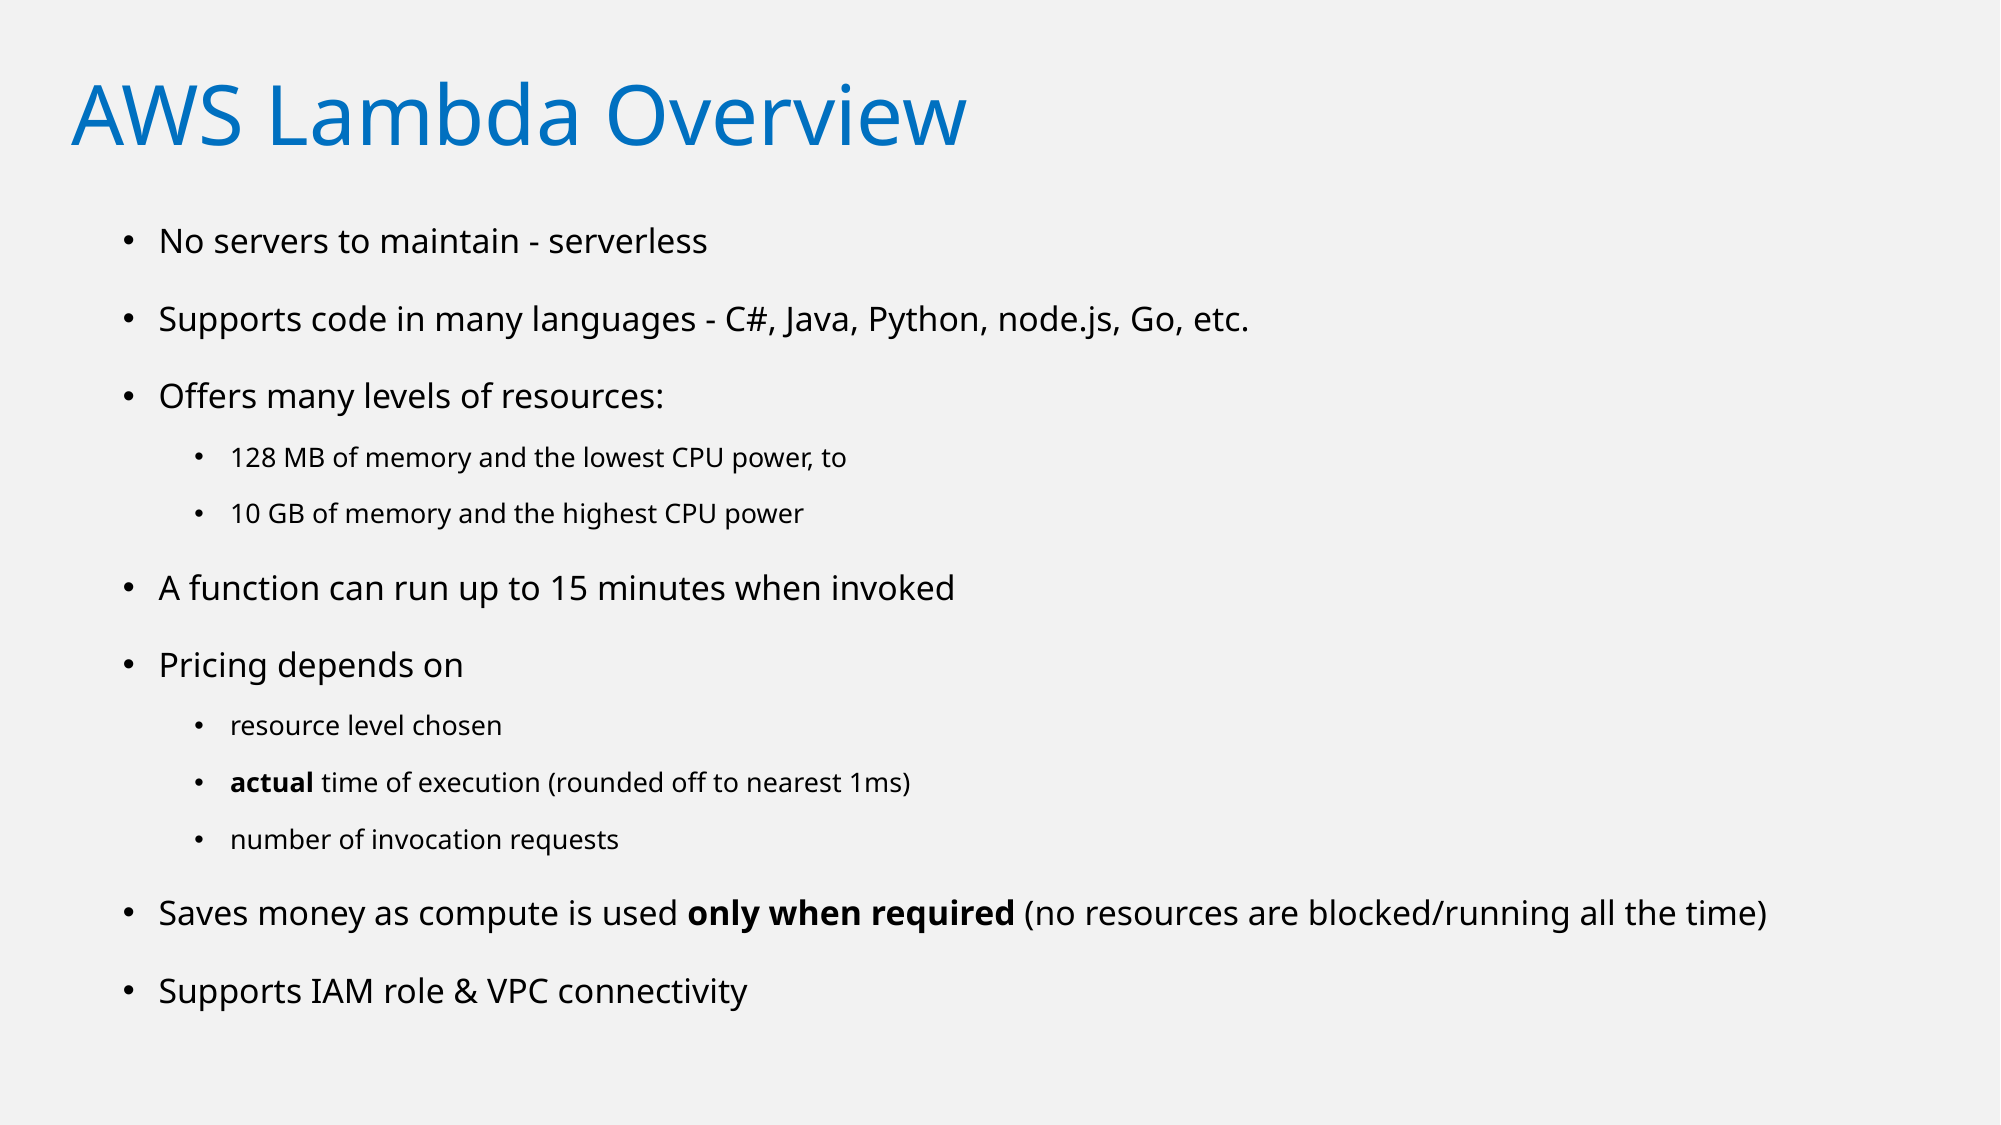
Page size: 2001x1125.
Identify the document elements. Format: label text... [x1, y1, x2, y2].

list No servers to maintain - serverless Supports code in many languages - C#, Java, Python, node.js, Go, etc. Offers many levels of resources: 128 MB of memory and the lowest CPU power, to 10 GB of memory and the highest CPU power A function can run up to 15 minutes when invoked Pricing depends on resource level chosen actual time of execution (rounded off to nearest 1ms) number of invocation requests Saves money as compute is used only when required (no resources are blocked/running all the time) Supports IAM role & VPC connectivity [107, 192, 1886, 1029]
title AWS Lambda Overview [56, 45, 1900, 193]
